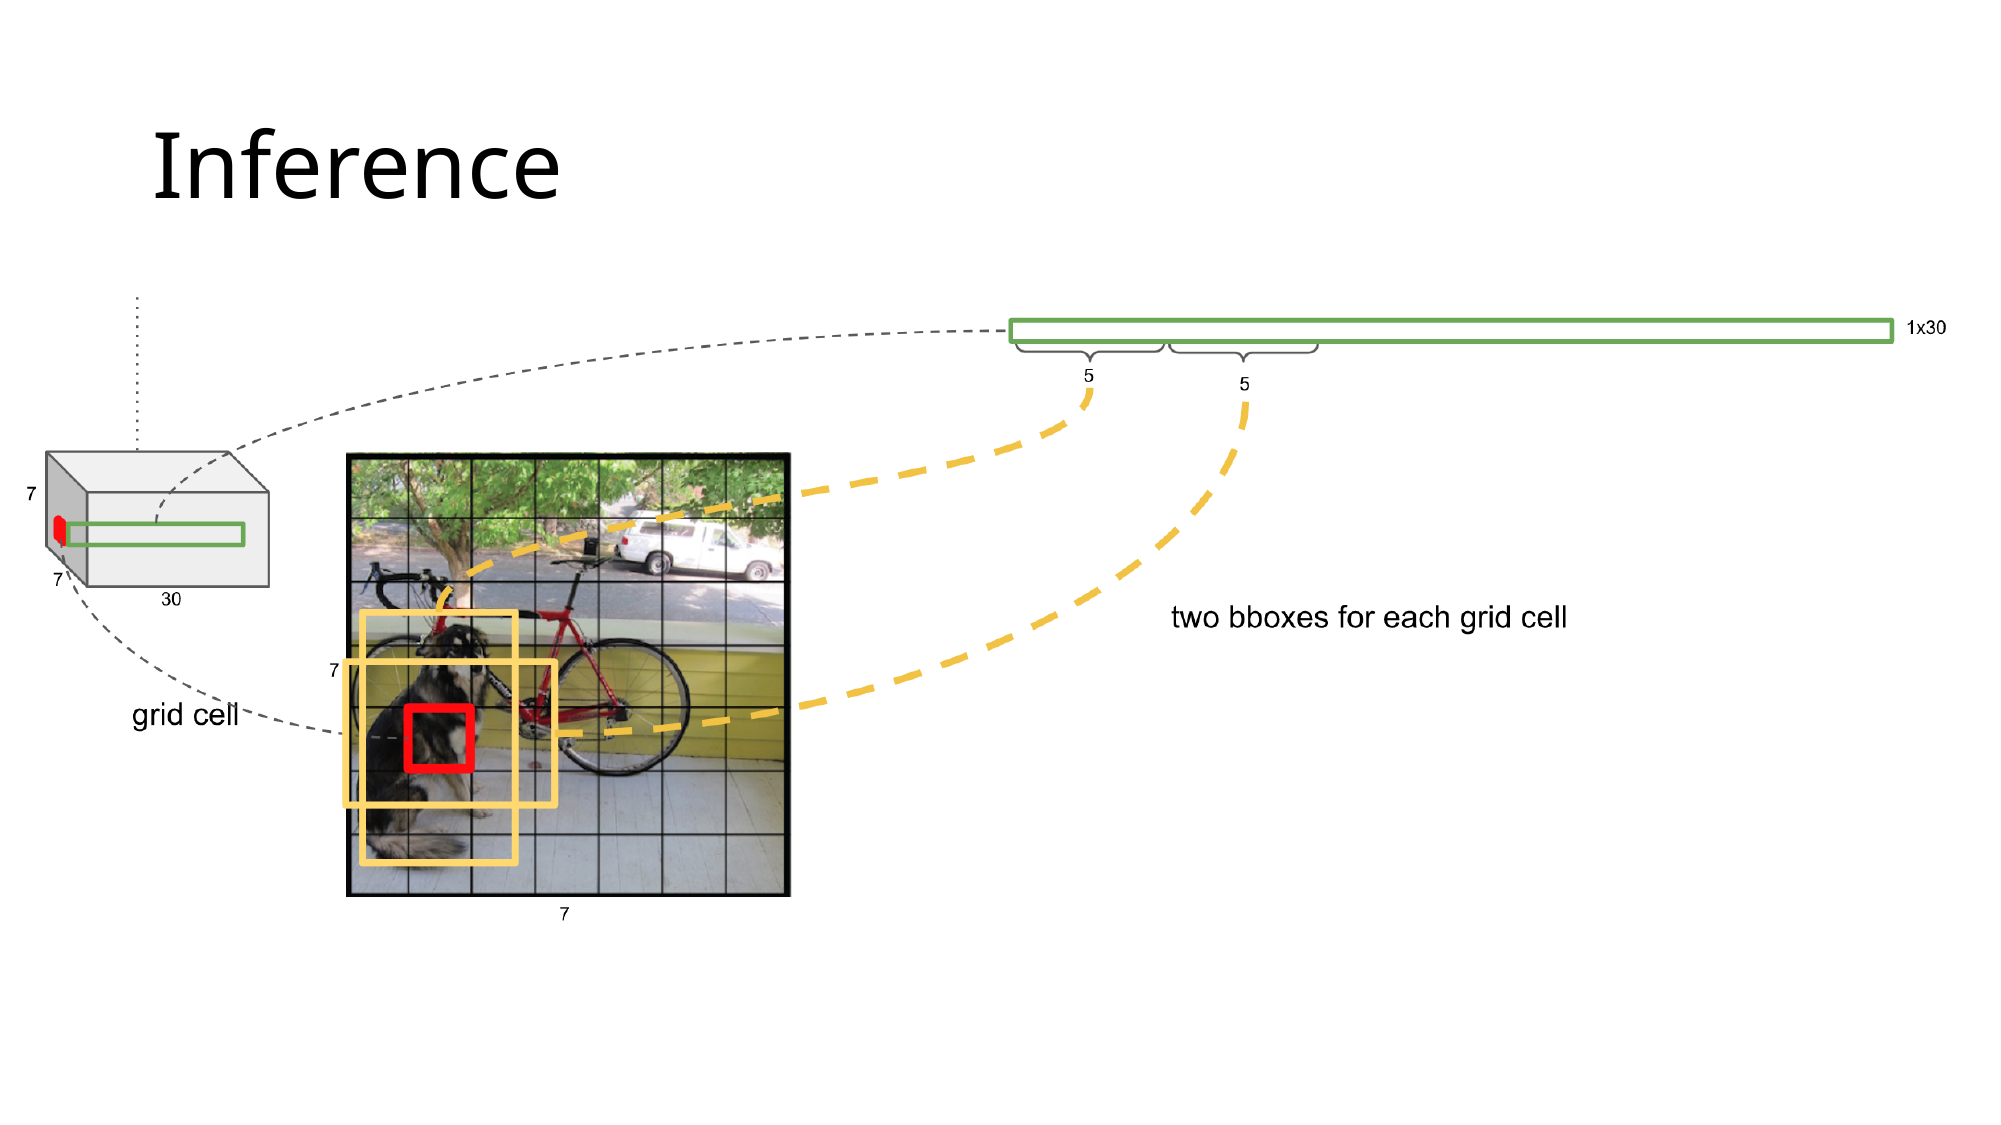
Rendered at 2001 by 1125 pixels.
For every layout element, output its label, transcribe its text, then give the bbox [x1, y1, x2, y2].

picture [0, 295, 2000, 933]
title Inference [137, 59, 1863, 278]
